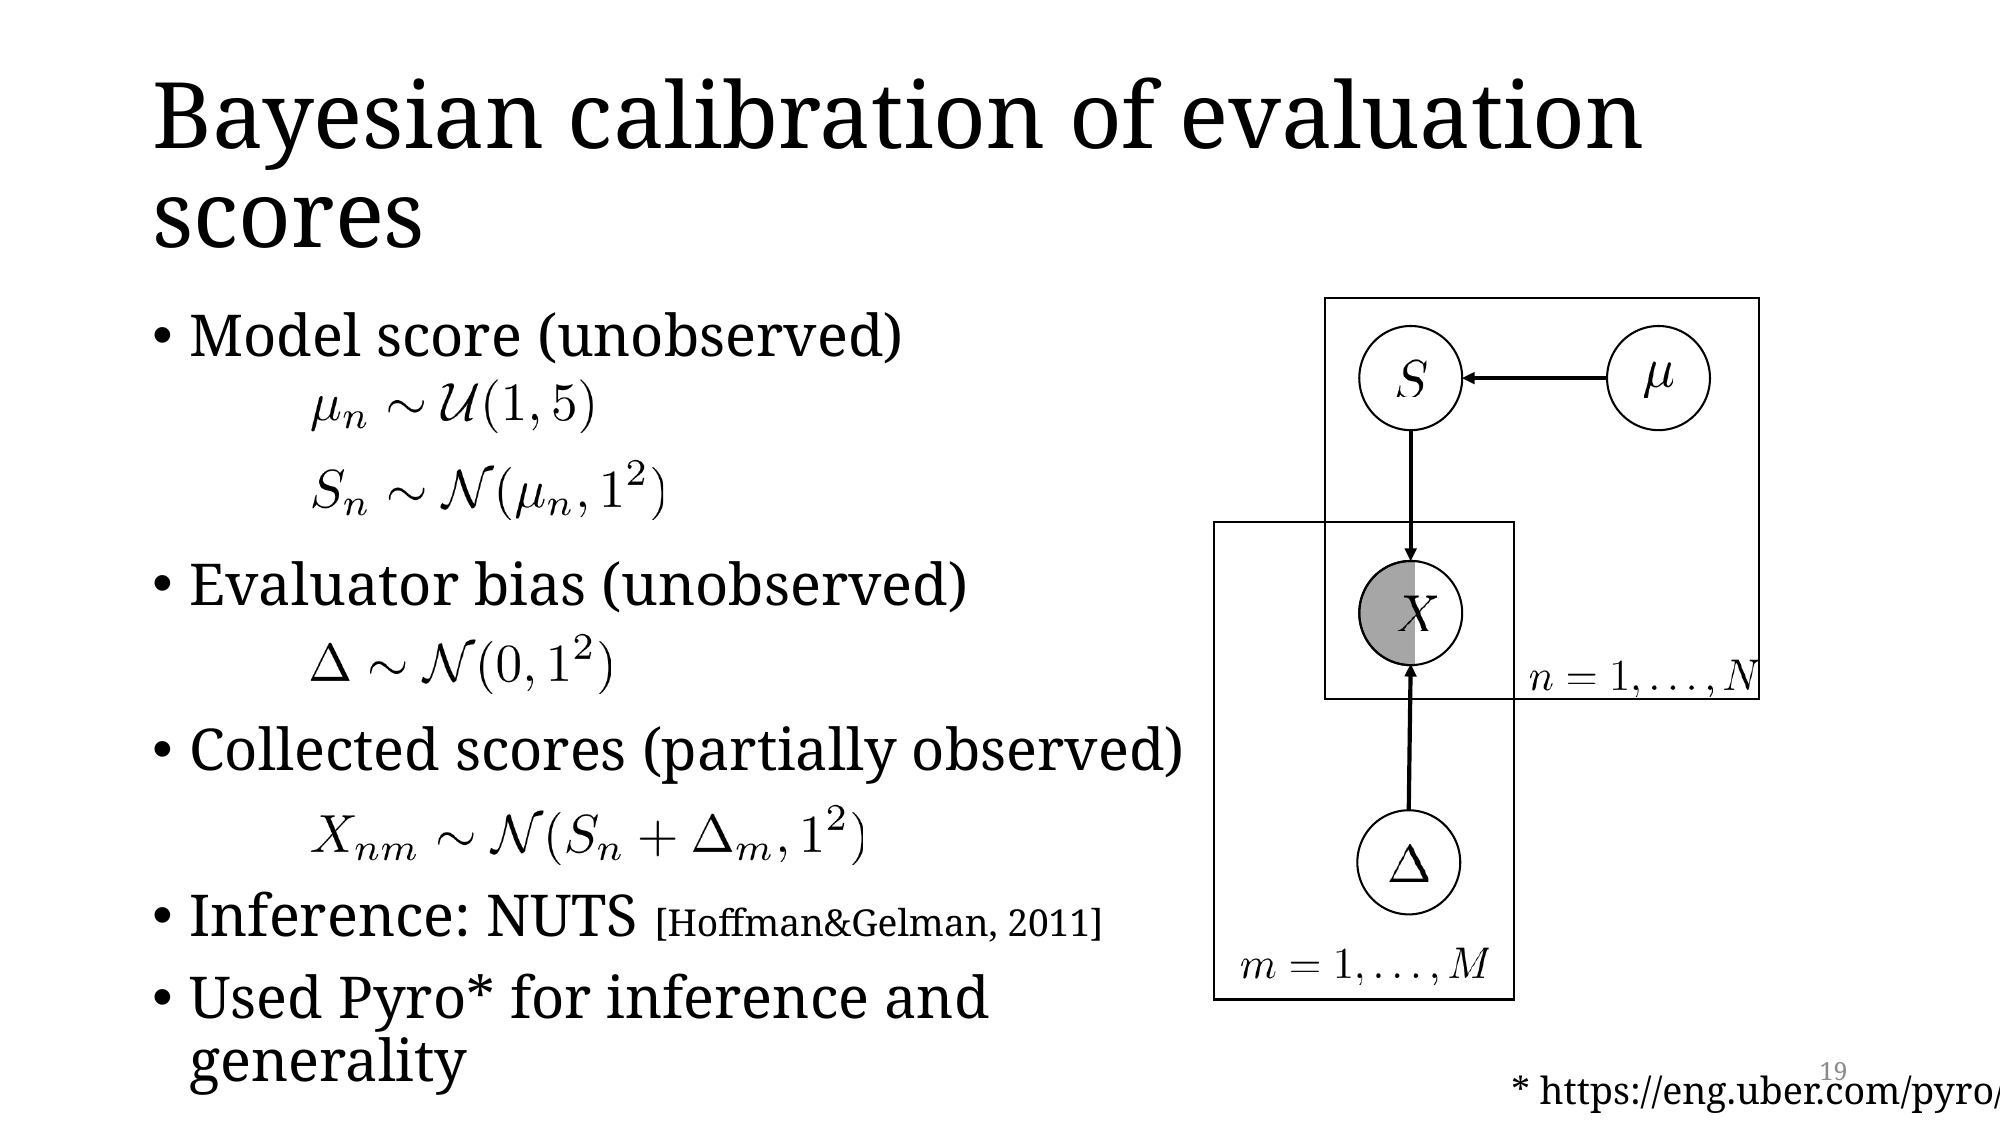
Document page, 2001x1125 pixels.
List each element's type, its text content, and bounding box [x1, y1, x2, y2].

picture [310, 379, 663, 520]
list Model score (unobserved) Evaluator bias (unobserved) Collected scores (partially observed) Inference: NUTS [Hoffman&Gelman, 2011] Used Pyro* for inference and generality [137, 299, 1234, 1103]
picture [310, 804, 863, 865]
picture [1643, 361, 1674, 398]
title Bayesian calibration of evaluation scores [137, 59, 1863, 278]
slide_number 19 [1412, 1042, 1863, 1103]
text_box * https://eng.uber.com/pyro/ [1496, 1059, 2000, 1120]
text_box [1324, 297, 1760, 700]
picture [1529, 659, 1759, 697]
picture [1395, 359, 1427, 397]
picture [1393, 595, 1438, 631]
picture [1388, 843, 1429, 882]
picture [310, 633, 611, 694]
text_box [1213, 521, 1515, 1001]
picture [1240, 947, 1489, 985]
